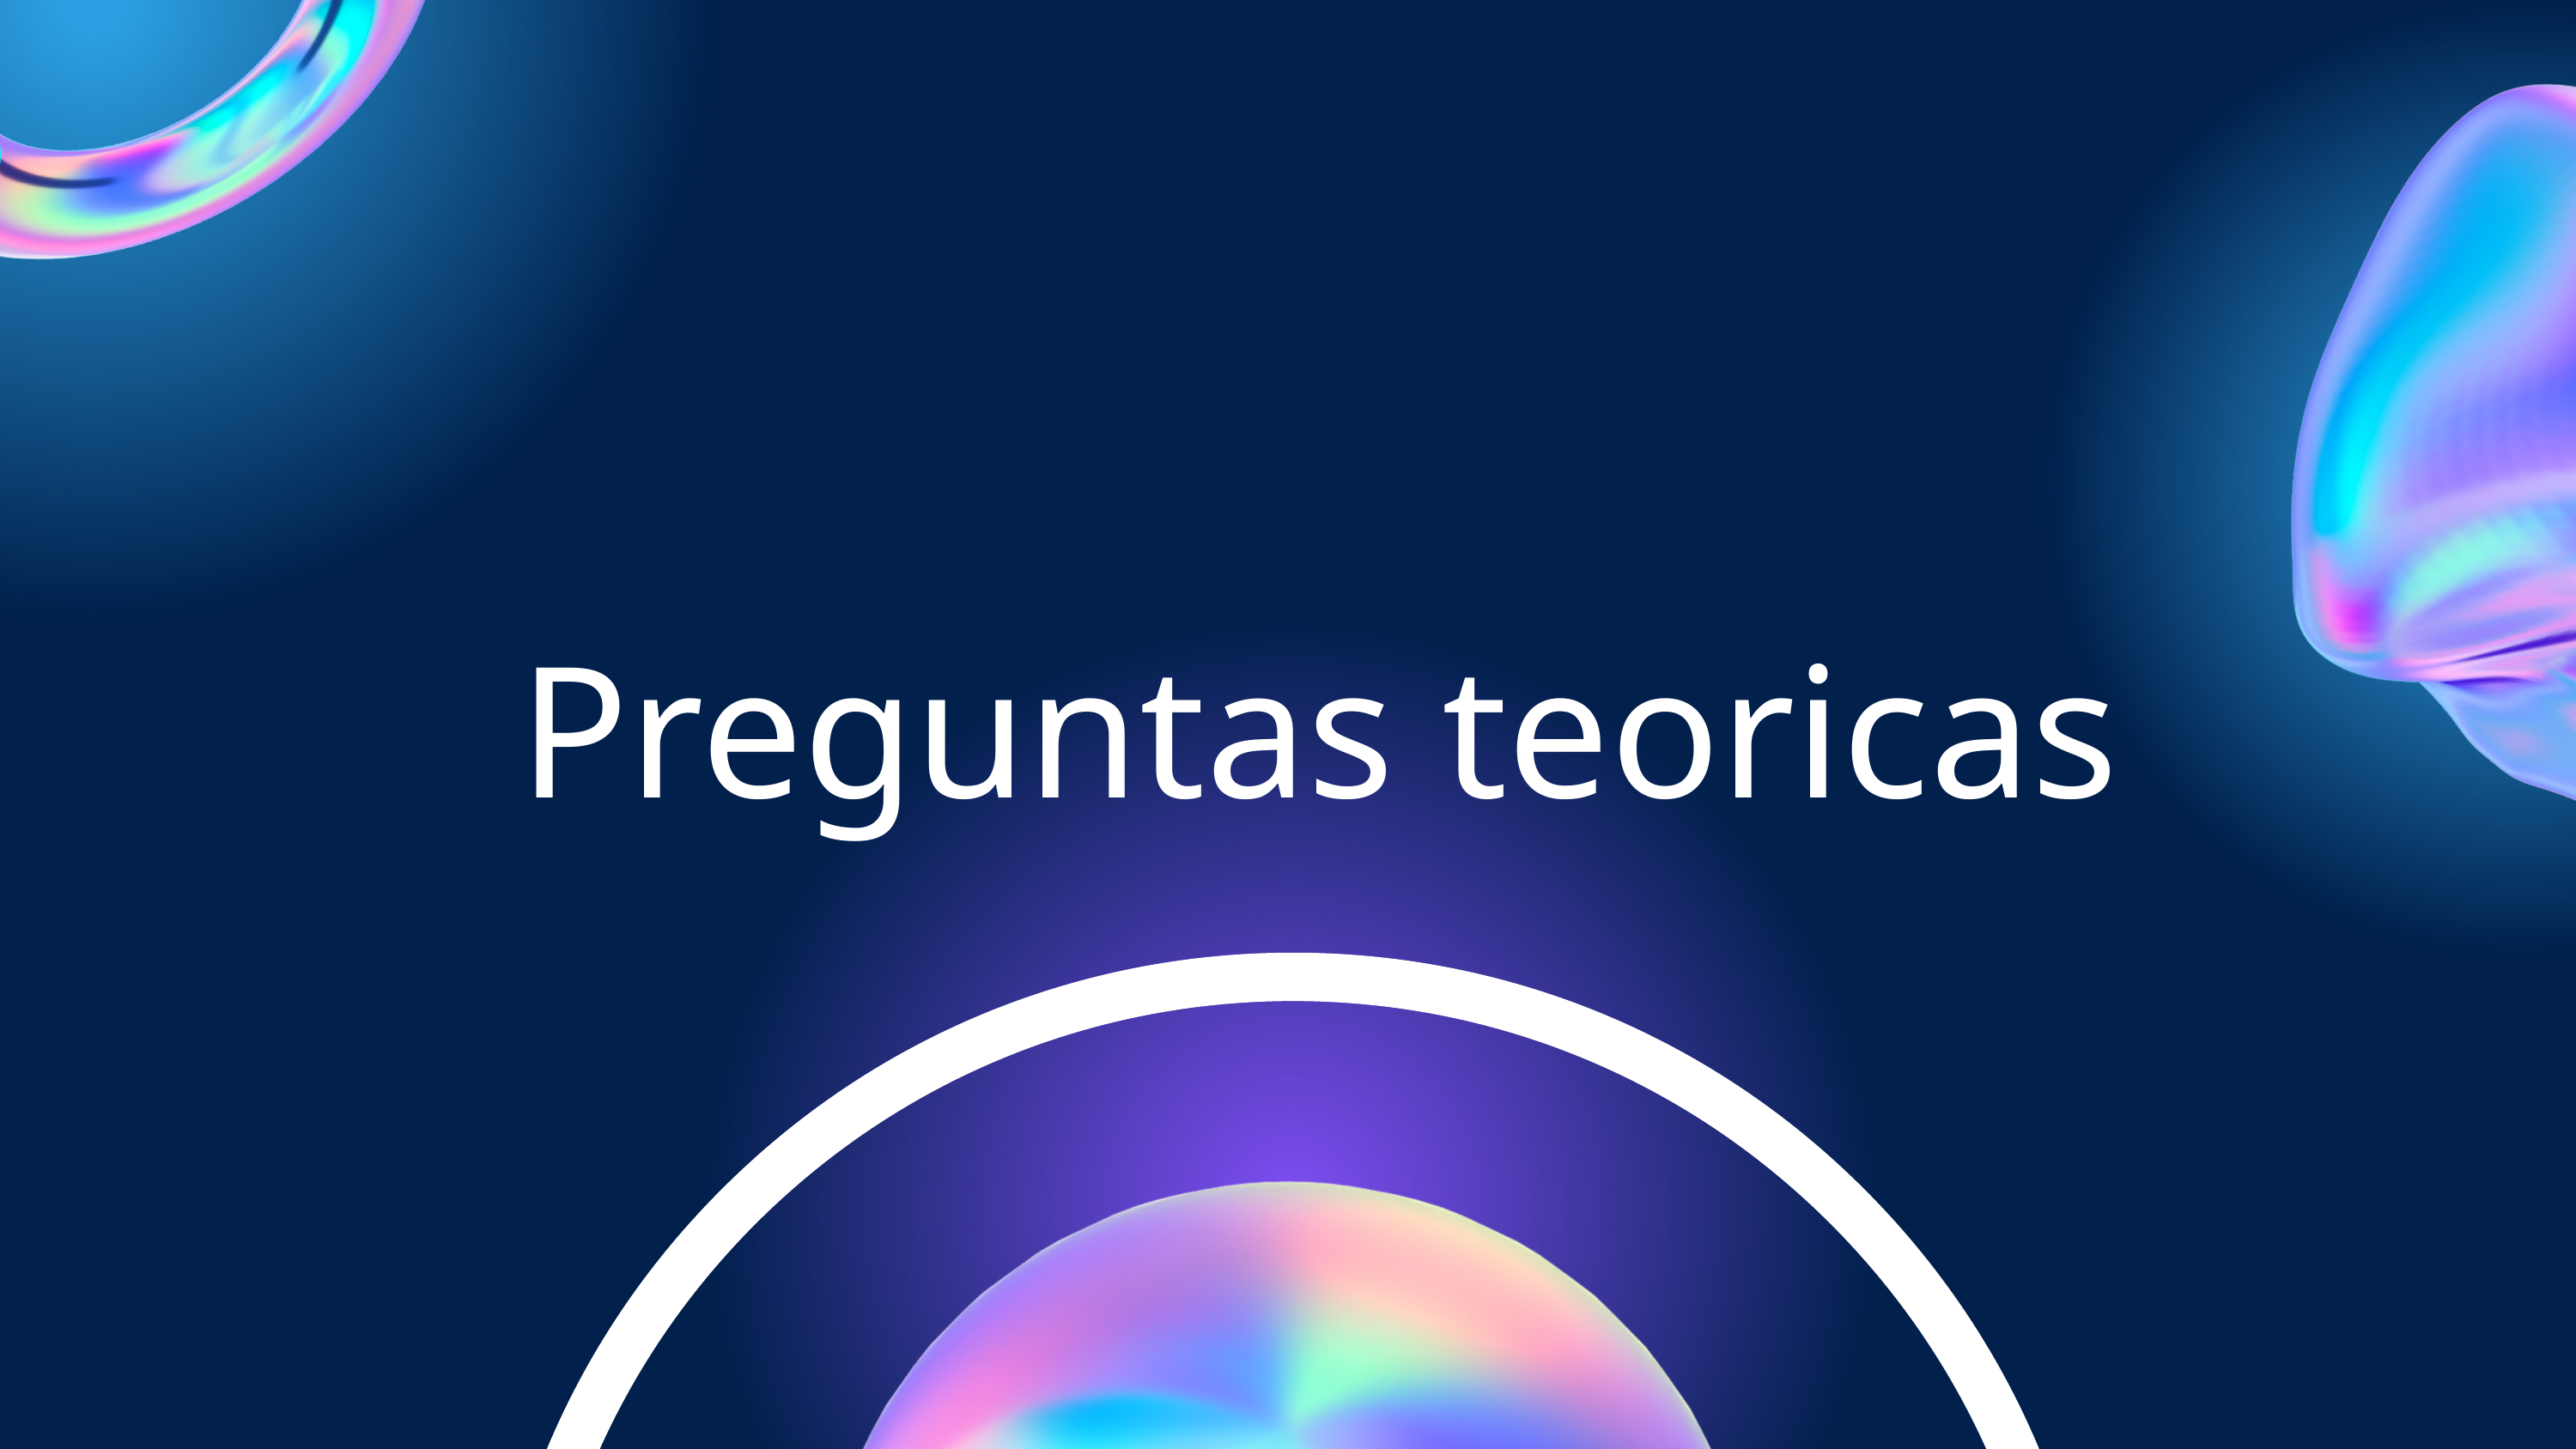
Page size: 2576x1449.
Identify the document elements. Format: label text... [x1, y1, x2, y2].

picture [814, 1180, 1762, 1449]
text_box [484, 952, 2102, 1449]
picture [0, 0, 1943, 952]
text_box Preguntas teoricas [1947, 579, 1992, 834]
text_box Preguntas teoricas [34, 692, 638, 834]
picture [1996, 0, 2576, 1006]
